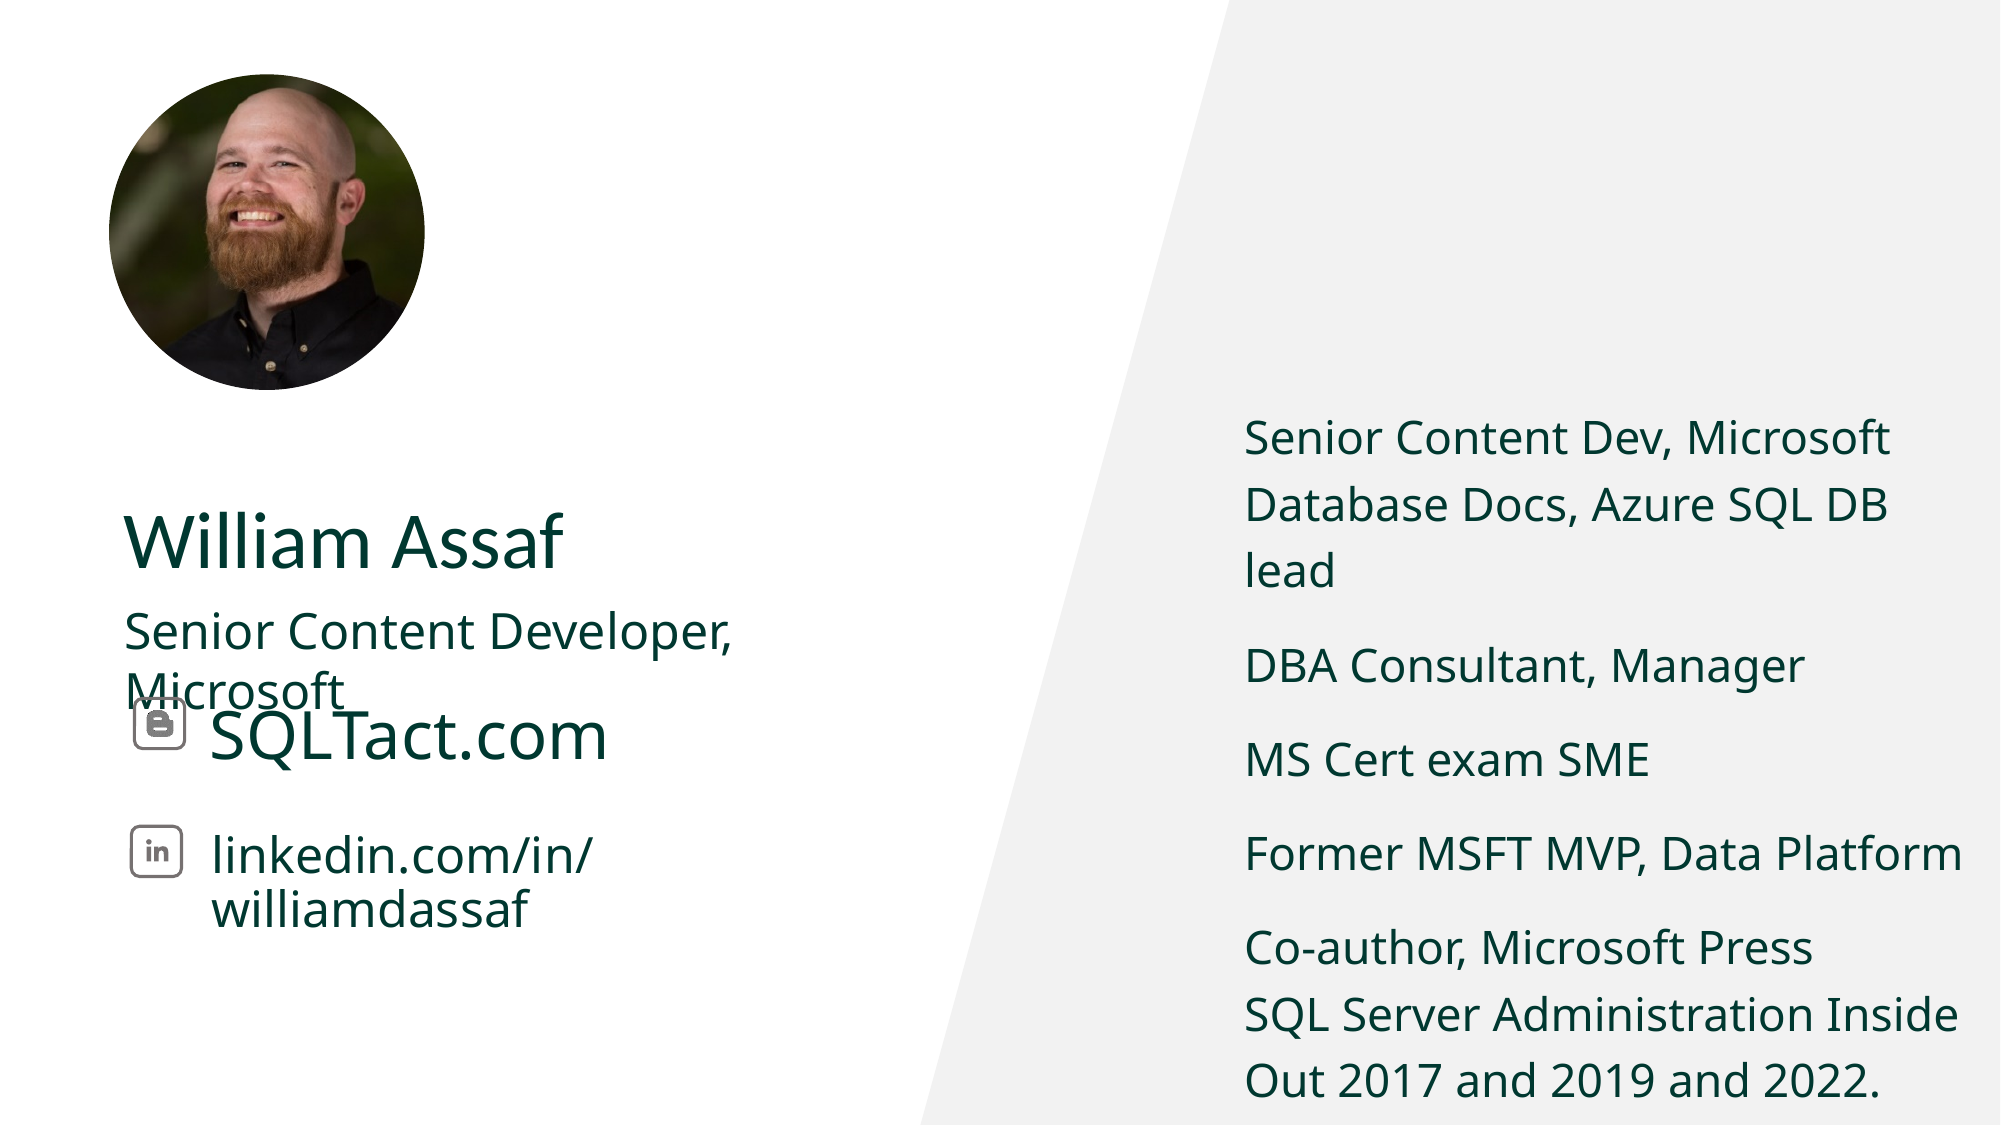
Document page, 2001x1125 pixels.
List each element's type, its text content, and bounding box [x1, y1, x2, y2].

picture [146, 710, 174, 737]
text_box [131, 826, 182, 877]
list Senior Content Dev, Microsoft Database Docs, Azure SQL DB lead DBA Consultant, Manager MS Cert exam SME Former MSFT MVP, Data Platform Co-author, Microsoft Press SQL Server Administration Inside Out 2017 and 2019 and 2022. [1229, 389, 2000, 1015]
picture [108, 74, 425, 390]
list linkedin.com/in/williamdassaf [196, 822, 907, 881]
title William Assaf [109, 490, 820, 591]
list Senior Content Developer, Microsoft [109, 591, 967, 681]
text_box [133, 697, 186, 750]
text_box SQLTact.com [189, 692, 900, 750]
